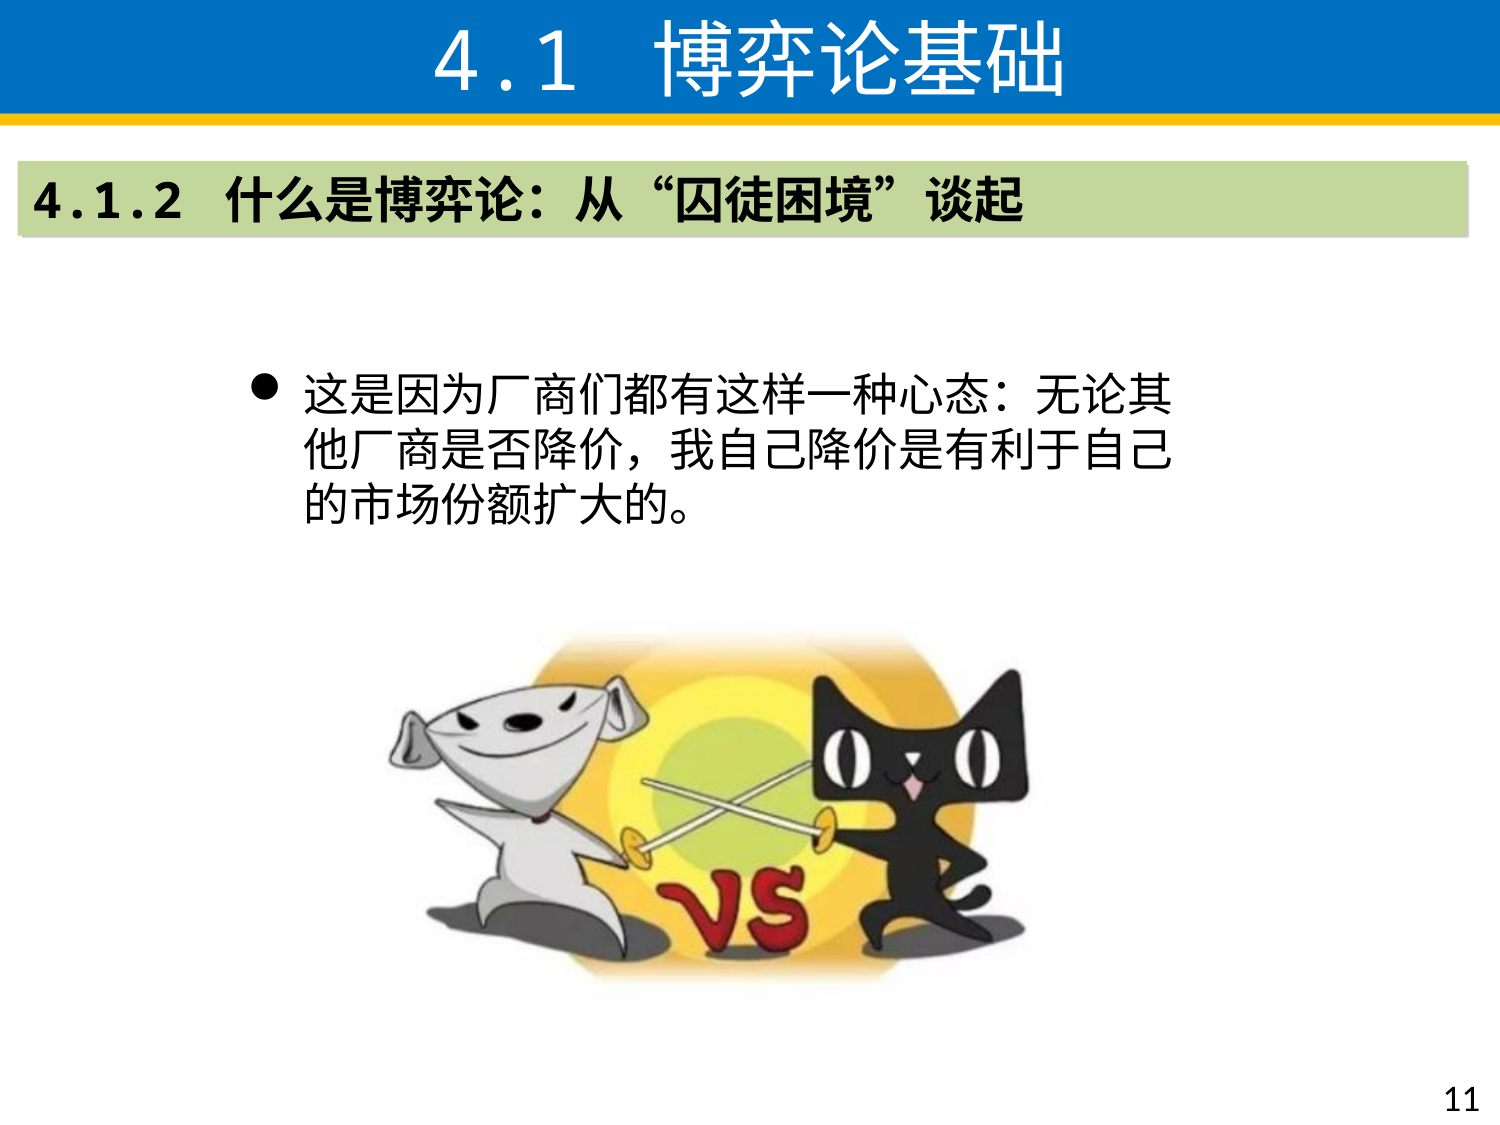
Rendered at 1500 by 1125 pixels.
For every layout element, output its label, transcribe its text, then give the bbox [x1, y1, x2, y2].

text_box 4.1.2 什么是博弈论：从“囚徒困境”谈起 [17, 160, 1467, 236]
picture [317, 545, 1167, 1015]
text_box 11 [1427, 1066, 1499, 1125]
title 4.1 博弈论基础 [0, 0, 1500, 114]
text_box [218, 479, 585, 567]
text_box 这是因为厂商们都有这样一种心态：无论其他厂商是否降价，我自己降价是有利于自己的市场份额扩大的。 [194, 358, 1210, 548]
